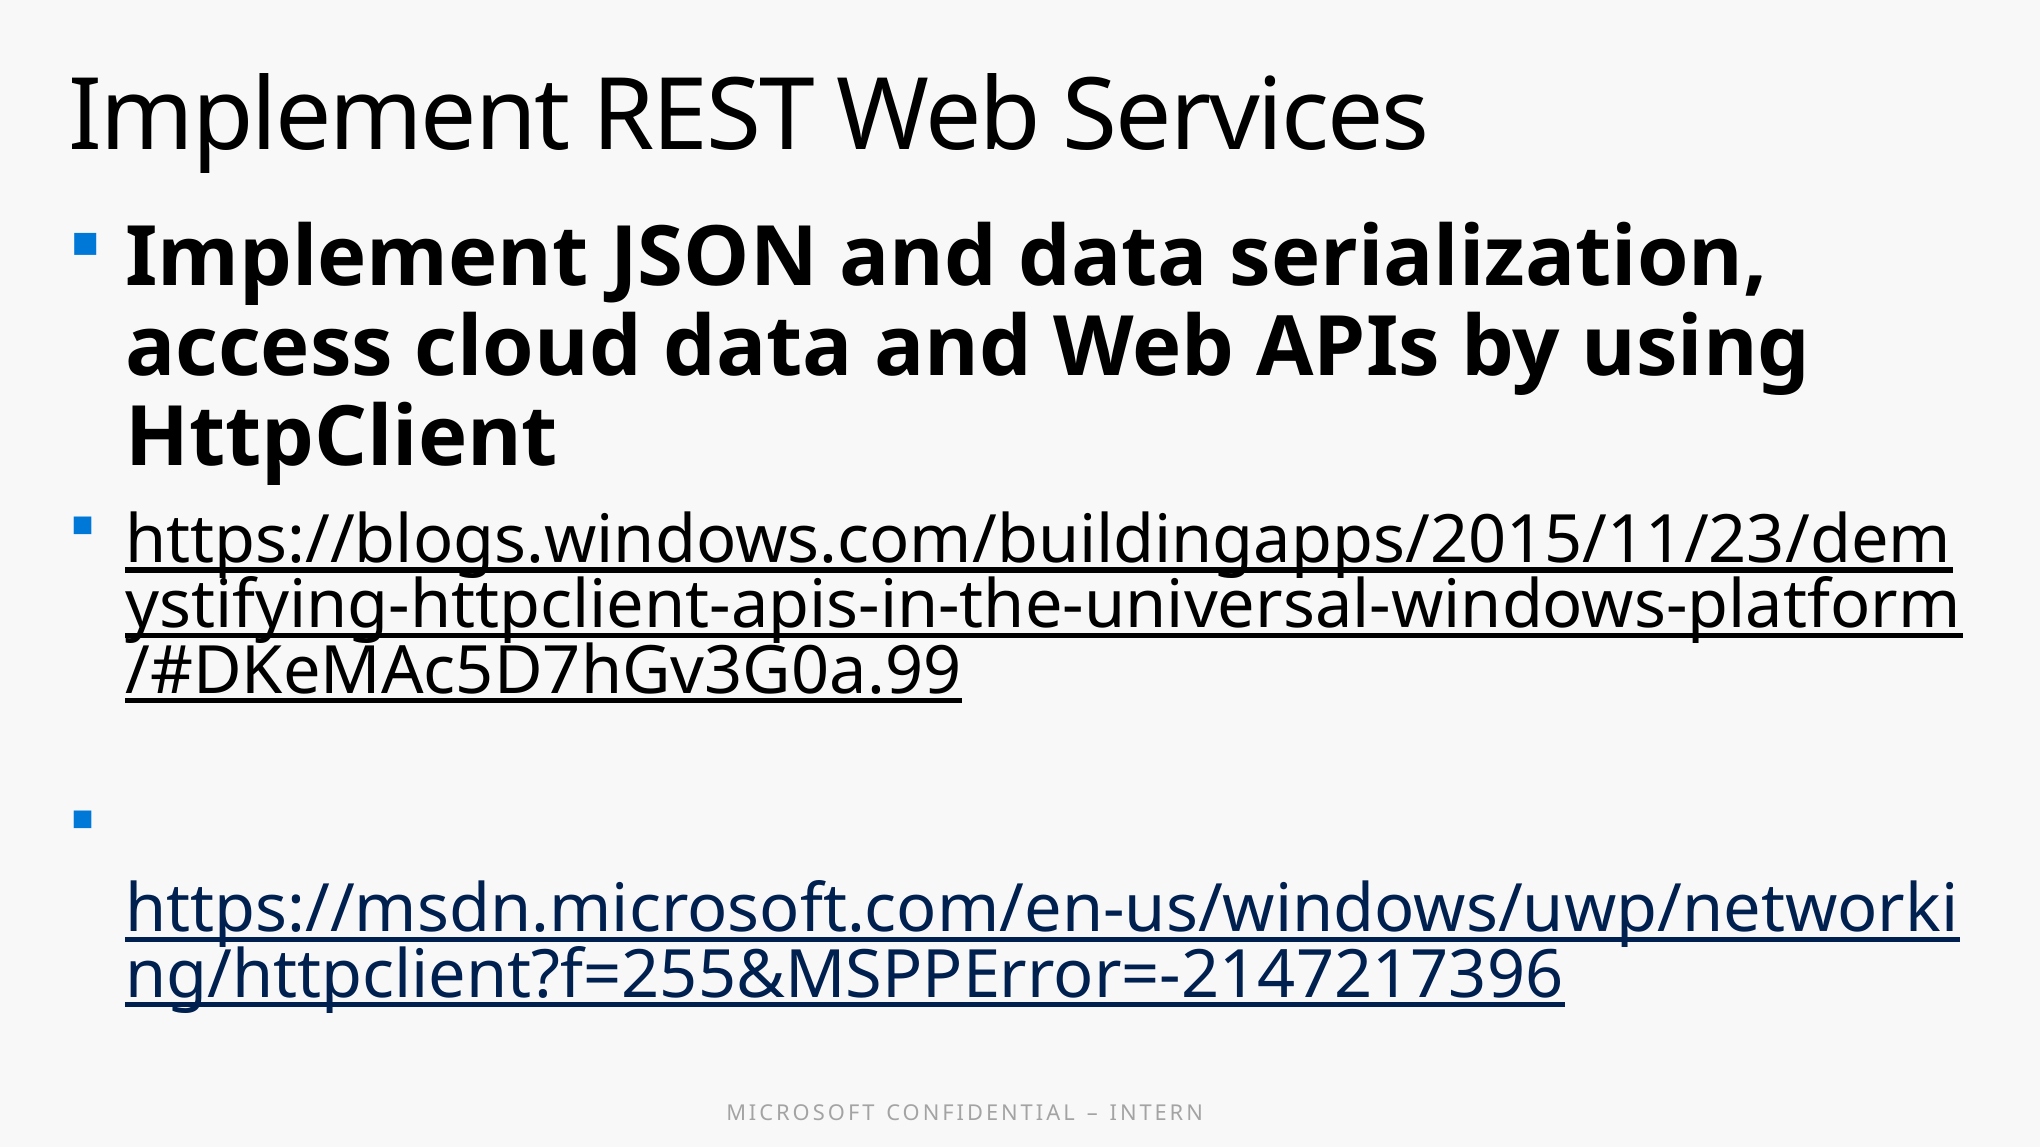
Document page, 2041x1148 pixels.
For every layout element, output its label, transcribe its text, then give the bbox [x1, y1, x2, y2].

list Implement JSON and data serialization, access cloud data and Web APIs by using HttpClient https://blogs.windows.com/buildingapps/2015/11/23/demystifying-httpclient-apis-in-the-universal-windows-platform/#DKeMAc5D7hGv3G0a.99 https://msdn.microsoft.com/en-us/windows/uwp/networking/httpclient?f=255&MSPPError=-2147217396 [45, 199, 1996, 991]
title Implement REST Web Services [45, 48, 1996, 199]
